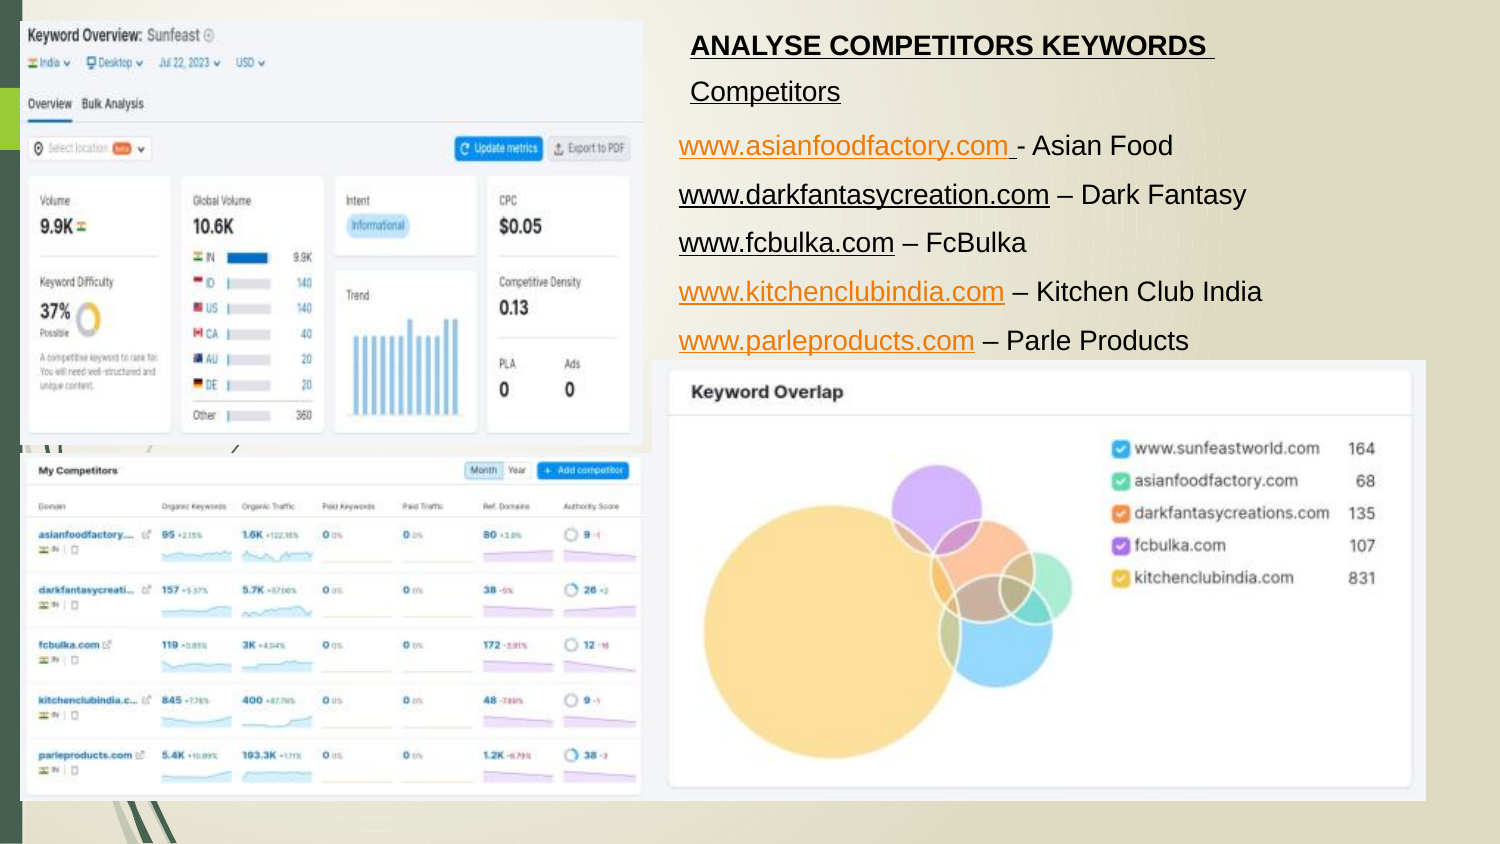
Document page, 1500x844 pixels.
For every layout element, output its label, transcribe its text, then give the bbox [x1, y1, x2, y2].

text_box ANALYSE COMPETITORS KEYWORDS [675, 20, 1426, 65]
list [19, 21, 643, 445]
text_box www.asianfoodfactory.com - Asian Food www.darkfantasycreation.com – Dark Fantasy www.fcbulka.com – FcBulka www.kitchenclubindia.com – Kitchen Club India www.parleproducts.com – Parle Products [663, 118, 1415, 358]
text_box Competitors [675, 65, 1426, 115]
picture [19, 359, 1426, 802]
